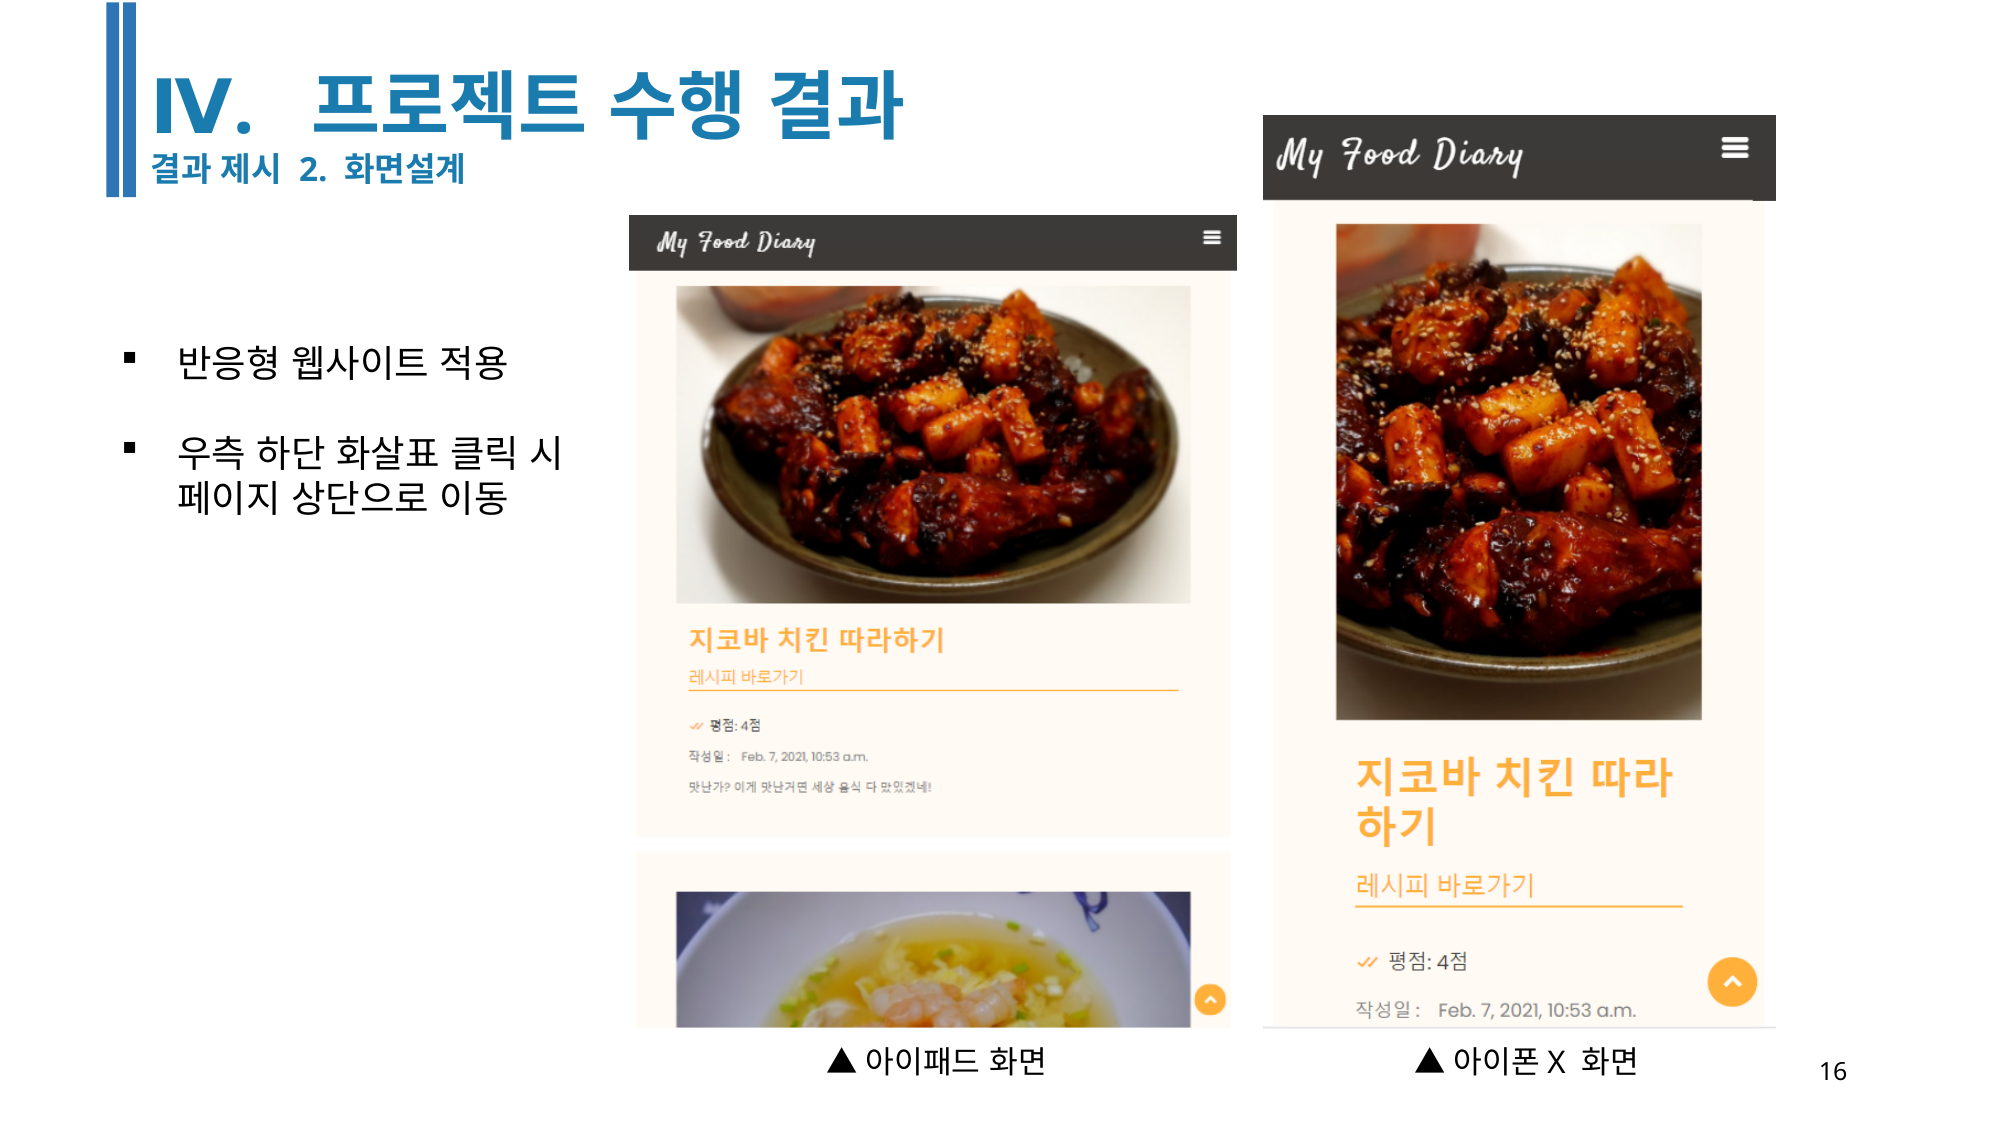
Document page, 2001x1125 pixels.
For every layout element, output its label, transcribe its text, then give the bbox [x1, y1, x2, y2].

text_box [106, 2, 136, 198]
picture [629, 215, 1237, 1029]
text_box Ⅳ. 프로젝트 수행 결과 결과 제시 2. 화면설계 [136, 50, 1252, 196]
text_box ▲아이패드 화면 [812, 1035, 1188, 1088]
slide_number 16 [1486, 1042, 1863, 1103]
text_box ▲아이폰X 화면 [1400, 1035, 1776, 1088]
picture [1263, 115, 1776, 1029]
text_box 반응형 웹사이트 적용 우측 하단 화살표 클릭 시 페이지 상단으로 이동 [106, 332, 629, 528]
